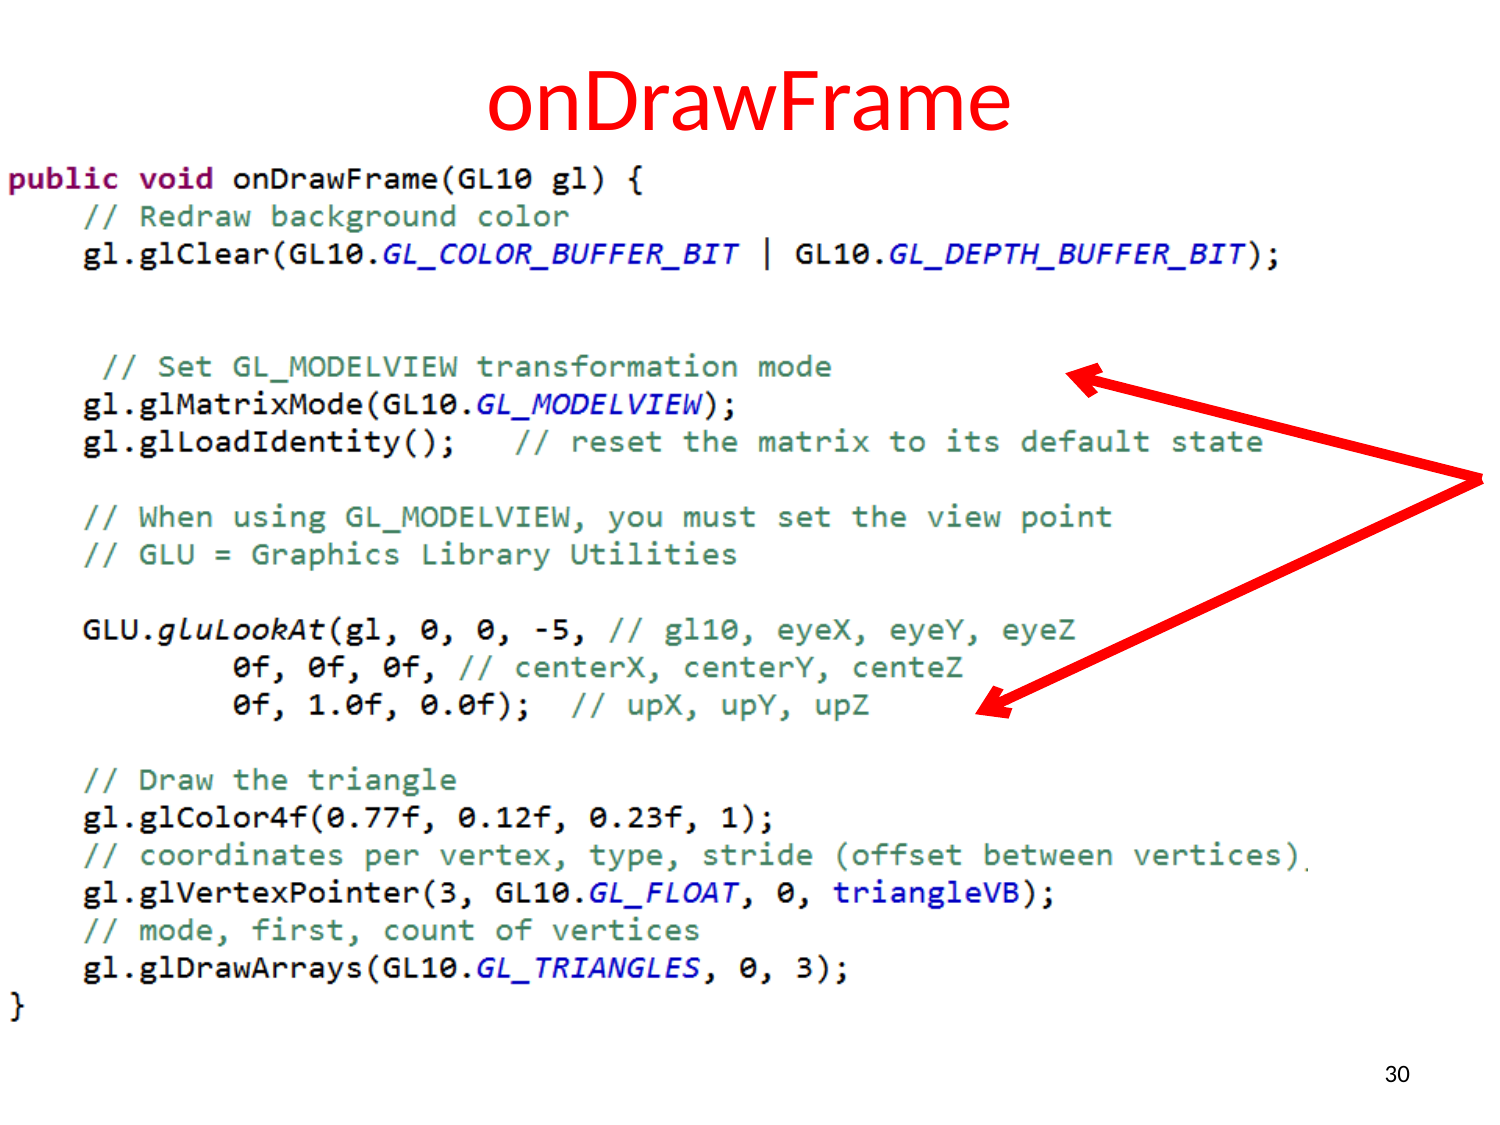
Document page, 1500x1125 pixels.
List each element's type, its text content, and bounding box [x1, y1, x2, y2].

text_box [974, 478, 1482, 715]
title onDrawFrame [75, 0, 1425, 188]
slide_number 30 [1074, 1042, 1425, 1103]
picture [0, 164, 1308, 1036]
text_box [1065, 372, 1482, 478]
